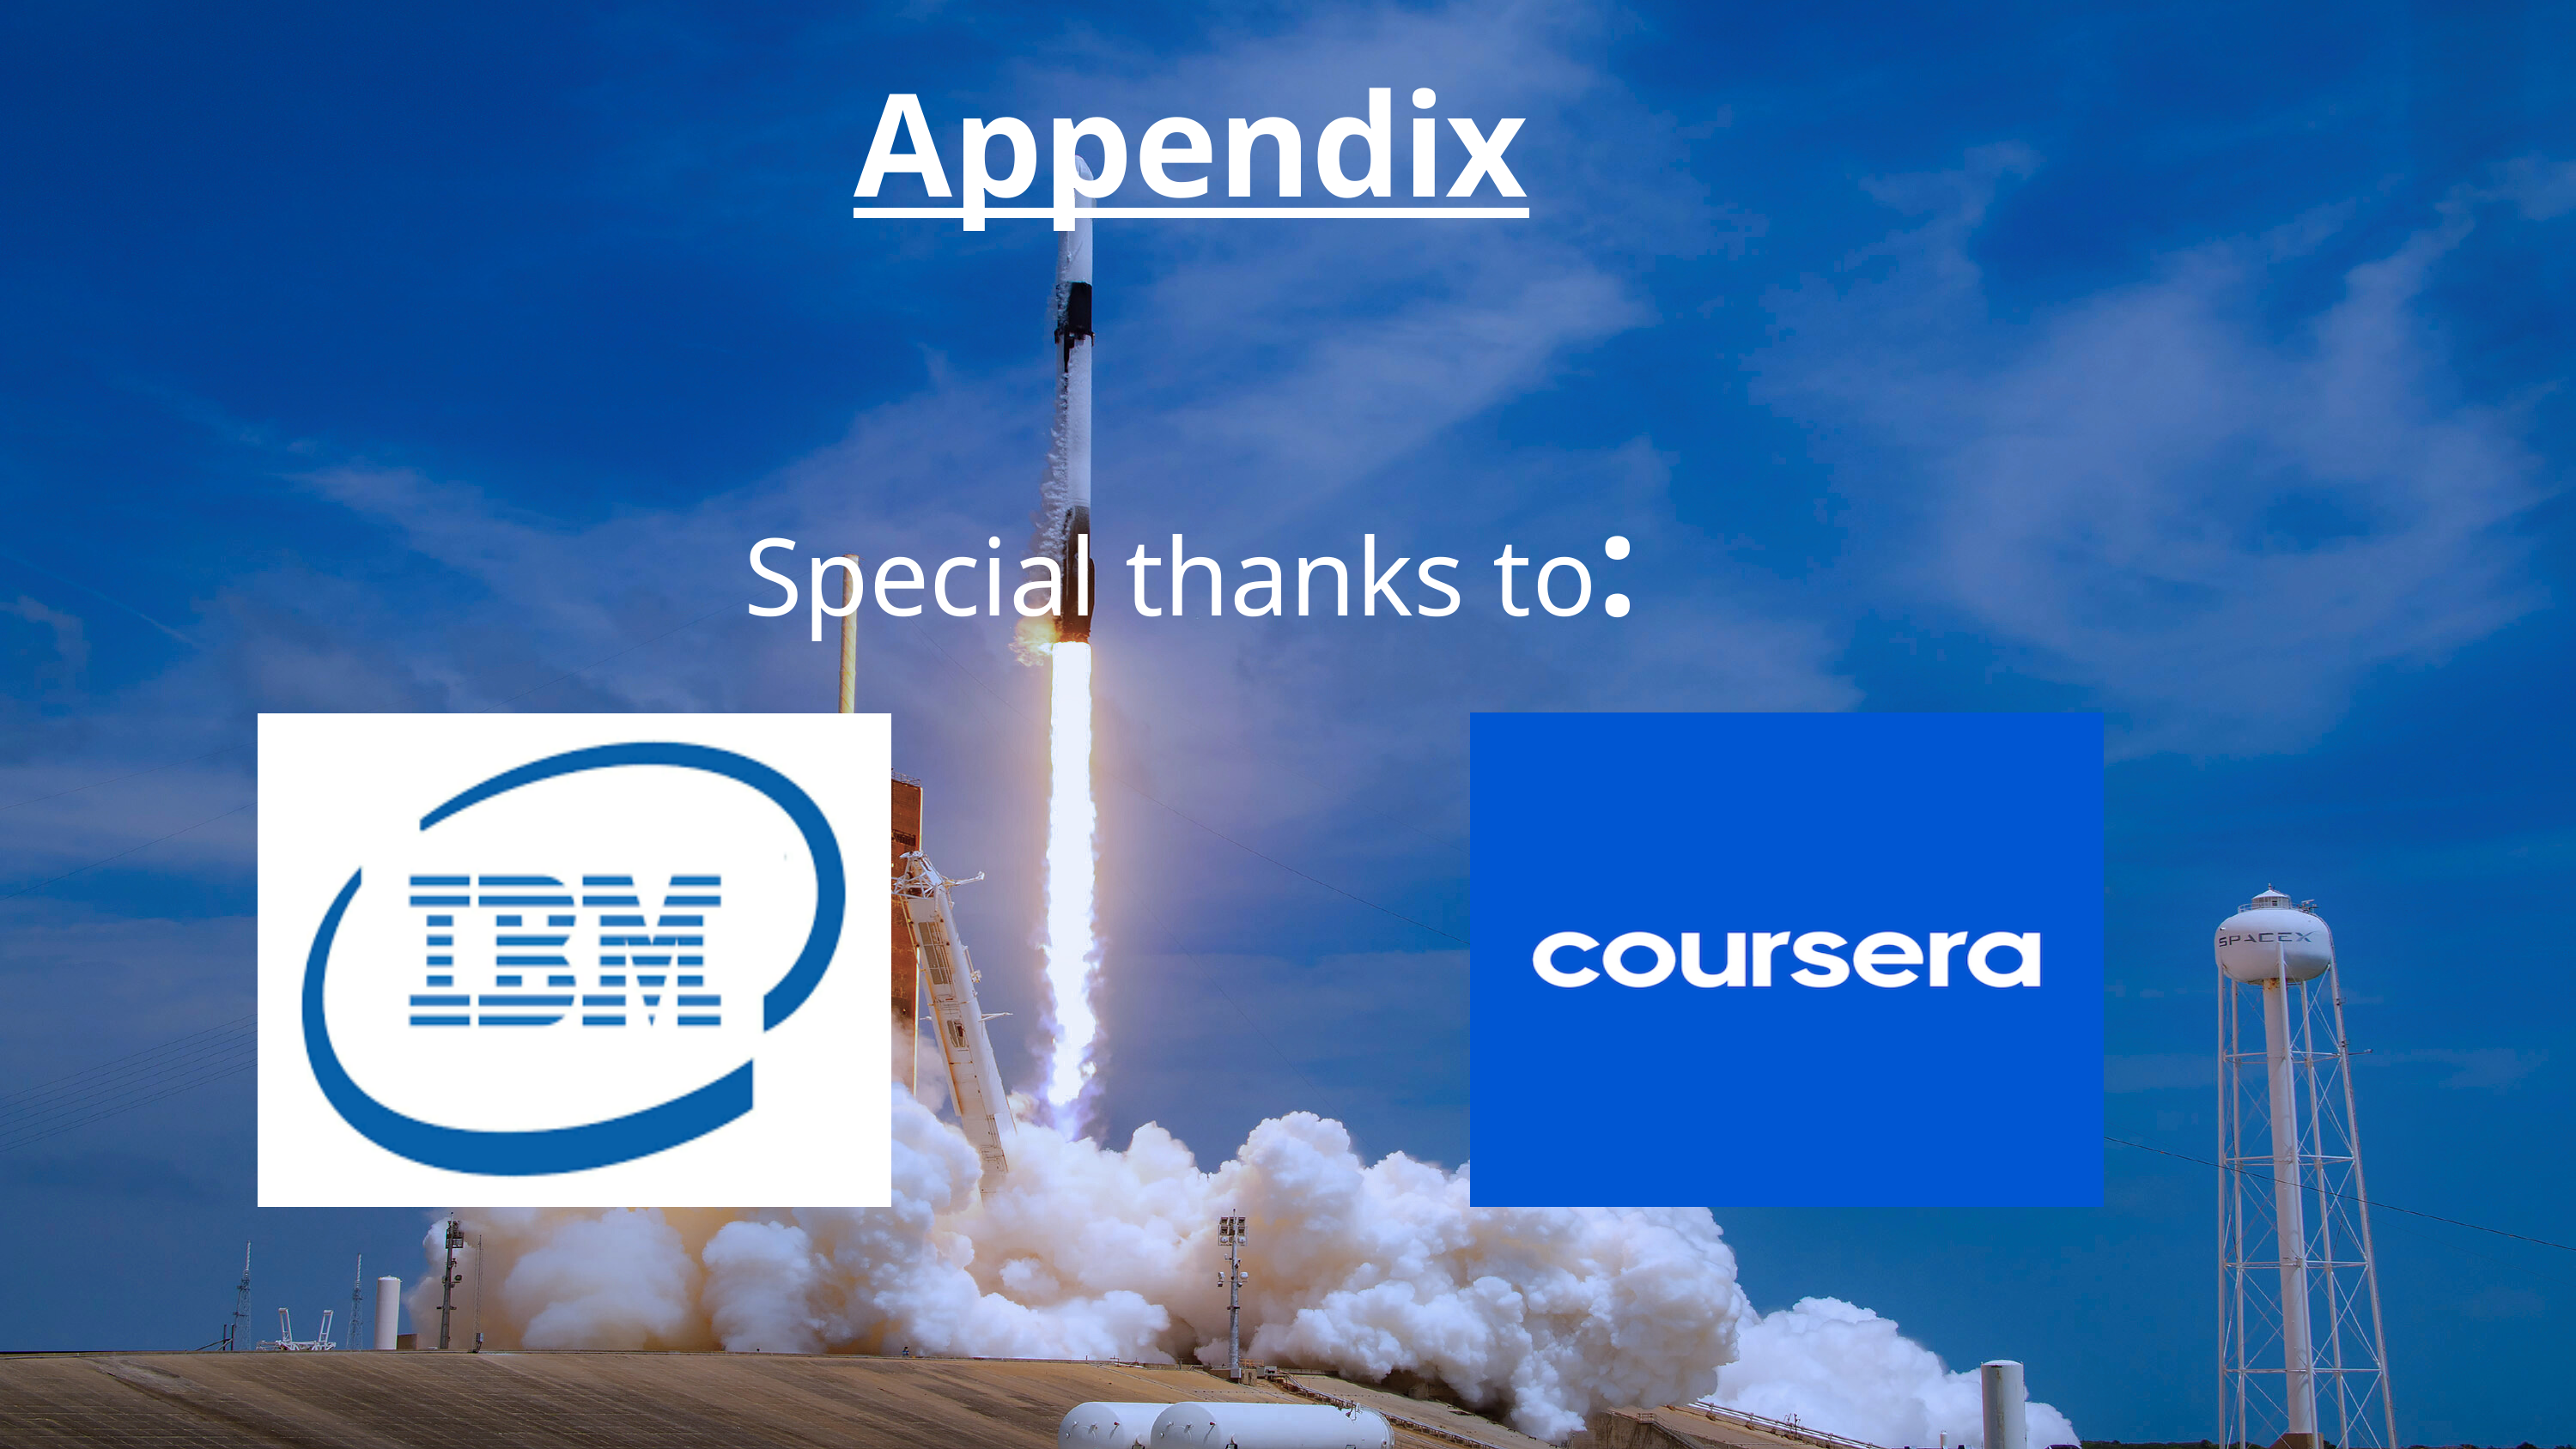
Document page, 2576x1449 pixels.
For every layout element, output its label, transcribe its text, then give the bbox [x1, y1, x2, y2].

text_box Special thanks to: [617, 466, 1766, 652]
picture [0, 0, 2576, 1449]
text_box Appendix [719, 47, 1664, 233]
